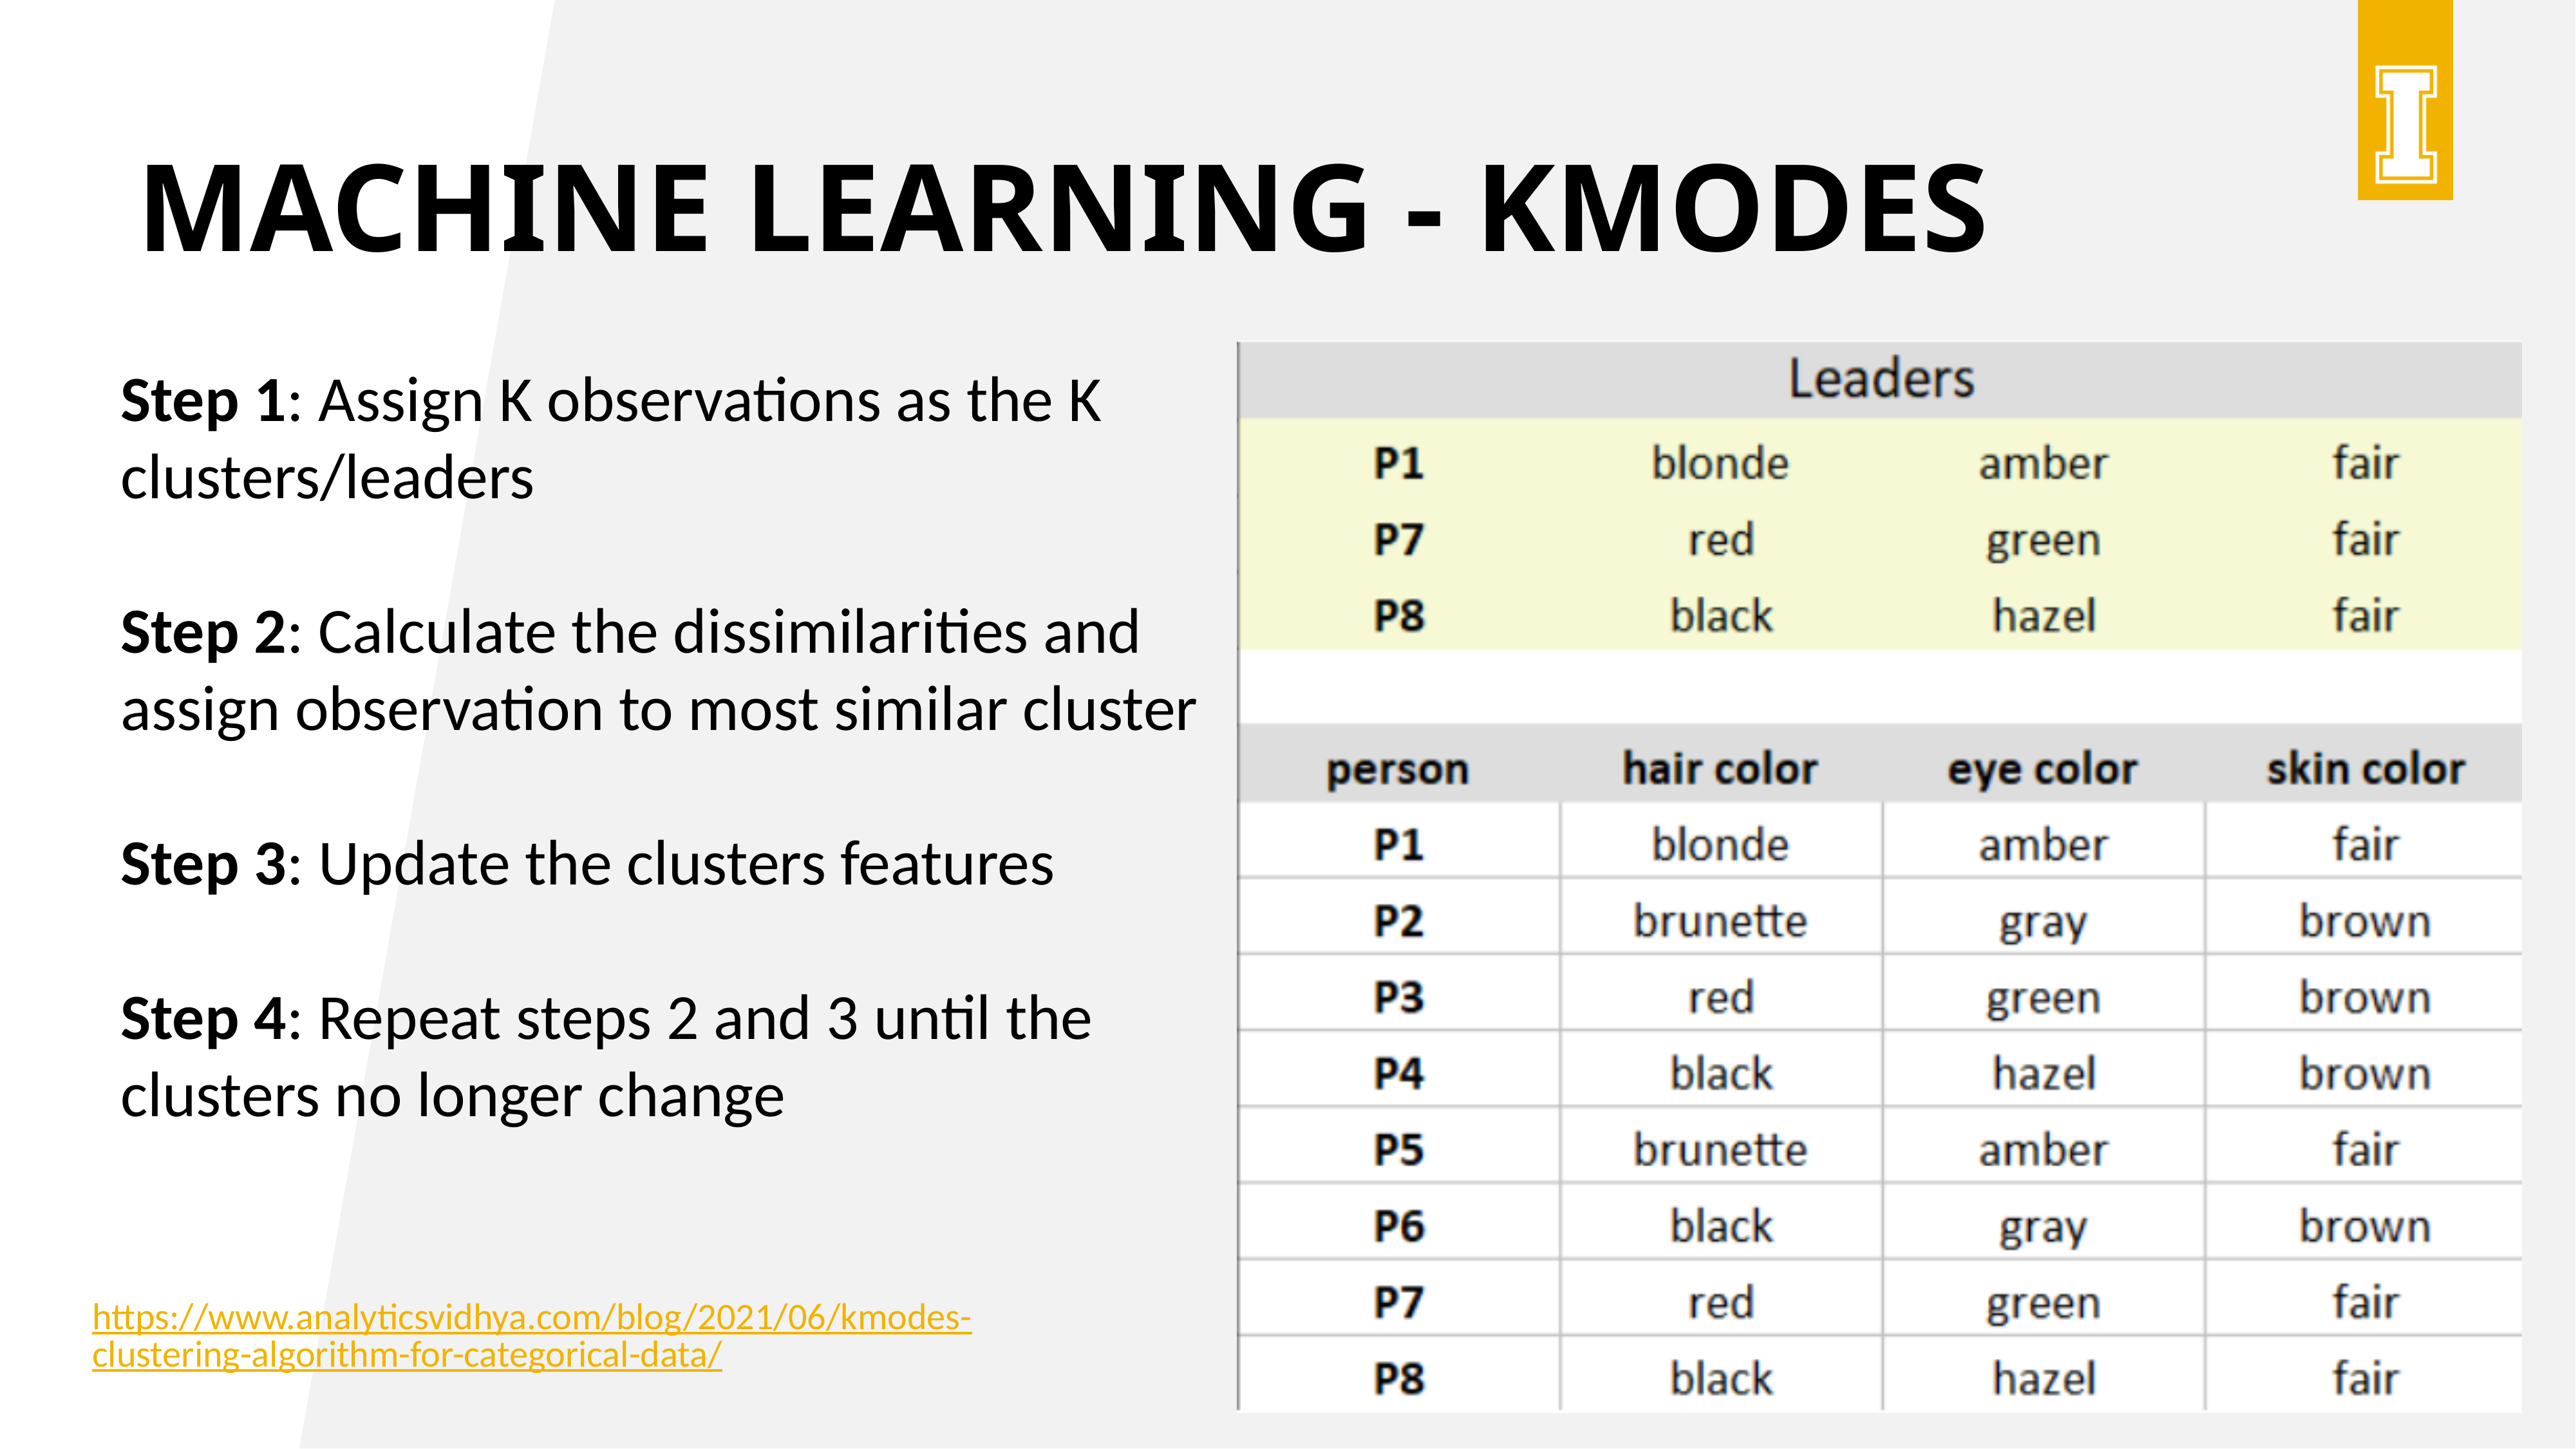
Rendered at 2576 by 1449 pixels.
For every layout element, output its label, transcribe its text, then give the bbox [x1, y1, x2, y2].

text_box https://www.analyticsvidhya.com/blog/2021/06/kmodes-clustering-algorithm-for-categorical-data/ [82, 1287, 990, 1342]
text_box Step 1: Assign K observations as the K clusters/leaders Step 2: Calculate the dissimilarities and assign observation to most similar cluster Step 3: Update the clusters features Step 4: Repeat steps 2 and 3 until the clusters no longer change [111, 352, 1234, 1134]
picture [1237, 341, 2522, 1413]
title Machine learning - kmodes [136, 147, 2358, 277]
